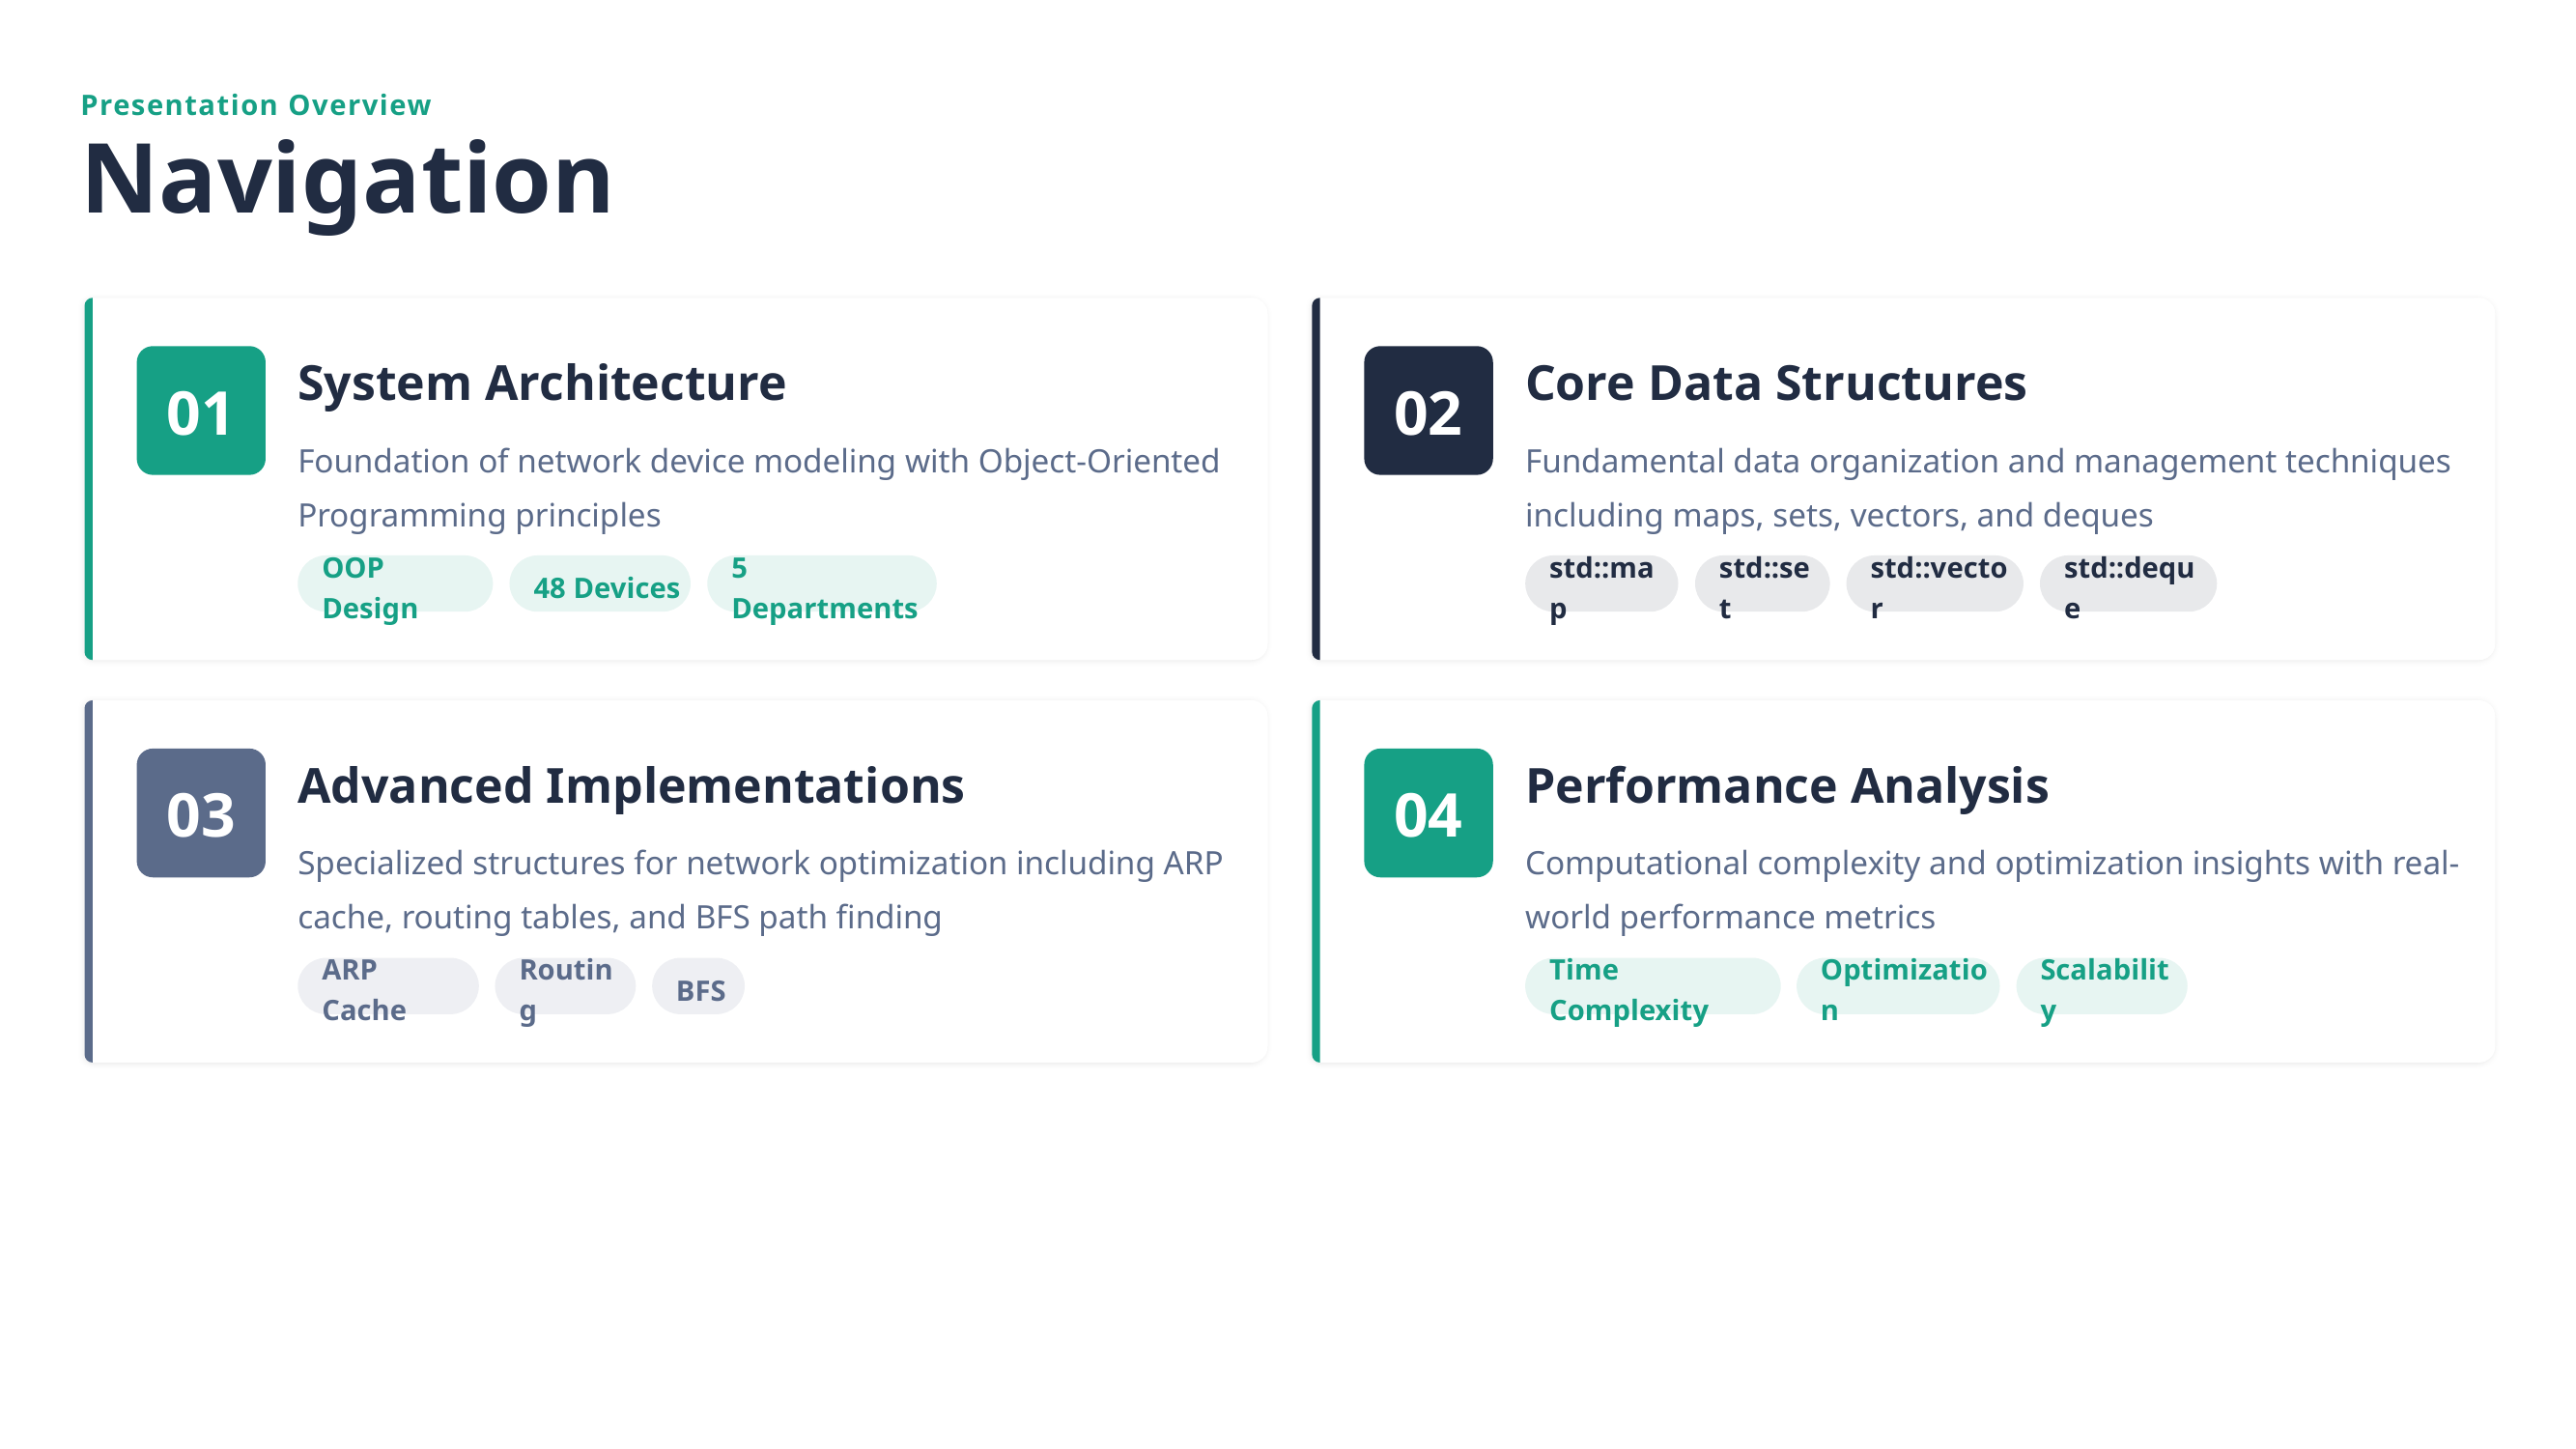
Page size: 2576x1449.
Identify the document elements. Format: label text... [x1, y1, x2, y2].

text_box Core Data Structures [1525, 346, 2472, 411]
text_box [93, 699, 1268, 1063]
text_box Scalability [2016, 957, 2202, 1014]
text_box 01 [122, 346, 281, 475]
text_box std::deque [2040, 554, 2231, 612]
text_box std::set [1695, 554, 1845, 612]
text_box [1312, 699, 1320, 1063]
text_box ARP Cache [297, 957, 494, 1014]
text_box Time Complexity [1525, 957, 1796, 1014]
text_box Specialized structures for network optimization including ARP cache, routing tables, and BFS path finding [297, 829, 1236, 934]
text_box Optimization [1797, 957, 2015, 1014]
text_box Navigation [80, 136, 2544, 234]
text_box [1320, 298, 2496, 661]
text_box Presentation Overview [80, 80, 2509, 121]
text_box [1312, 298, 1320, 661]
text_box 48 Devices [509, 554, 705, 612]
text_box 03 [122, 748, 281, 878]
text_box Performance Analysis [1525, 748, 2472, 813]
text_box Fundamental data organization and management techniques including maps, sets, vectors, and deques [1525, 426, 2463, 531]
text_box BFS [652, 957, 759, 1014]
text_box 5 Departments [707, 554, 951, 612]
text_box System Architecture [297, 346, 1244, 411]
text_box 04 [1348, 748, 1509, 878]
text_box [84, 298, 93, 661]
text_box Foundation of network device modeling with Object-Oriented Programming principles [297, 426, 1236, 531]
text_box Computational complexity and optimization insights with real-world performance metrics [1525, 829, 2463, 934]
text_box 02 [1348, 346, 1509, 475]
text_box Routing [495, 957, 650, 1014]
text_box [93, 298, 1268, 661]
text_box Advanced Implementations [297, 748, 1244, 813]
text_box [84, 699, 93, 1063]
text_box [1320, 699, 2496, 1063]
text_box std::vector [1846, 554, 2038, 612]
text_box std::map [1525, 554, 1692, 612]
text_box OOP Design [297, 554, 507, 612]
